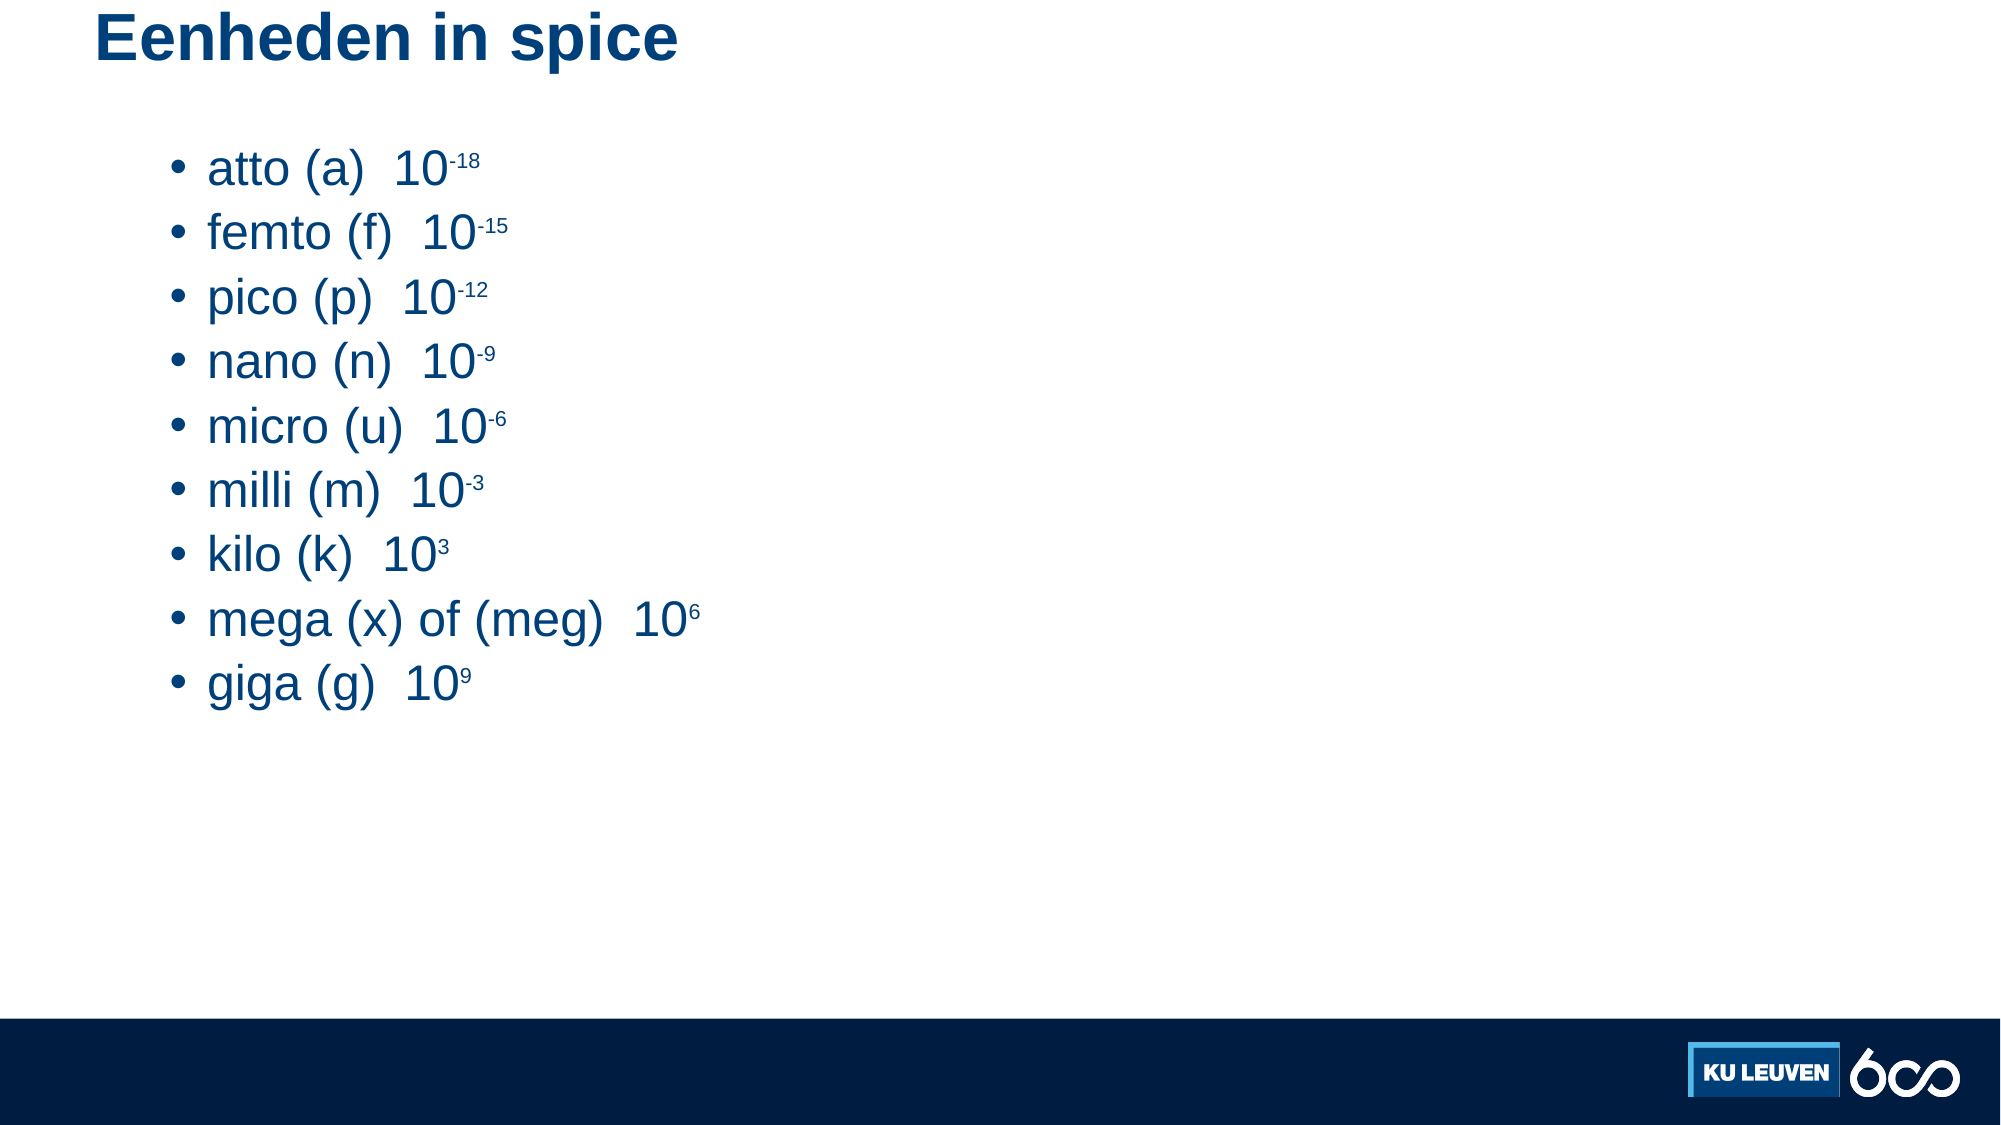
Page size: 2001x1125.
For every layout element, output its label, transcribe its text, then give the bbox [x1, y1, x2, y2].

picture [1688, 1042, 1960, 1097]
title Eenheden in spice [94, 2, 1906, 110]
list atto (a) 10-18 femto (f) 10-15 pico (p) 10-12 nano (n) 10-9 micro (u) 10-6 milli (m) 10-3 kilo (k) 103 mega (x) of (meg) 106 giga (g) 109 [94, 142, 1900, 781]
